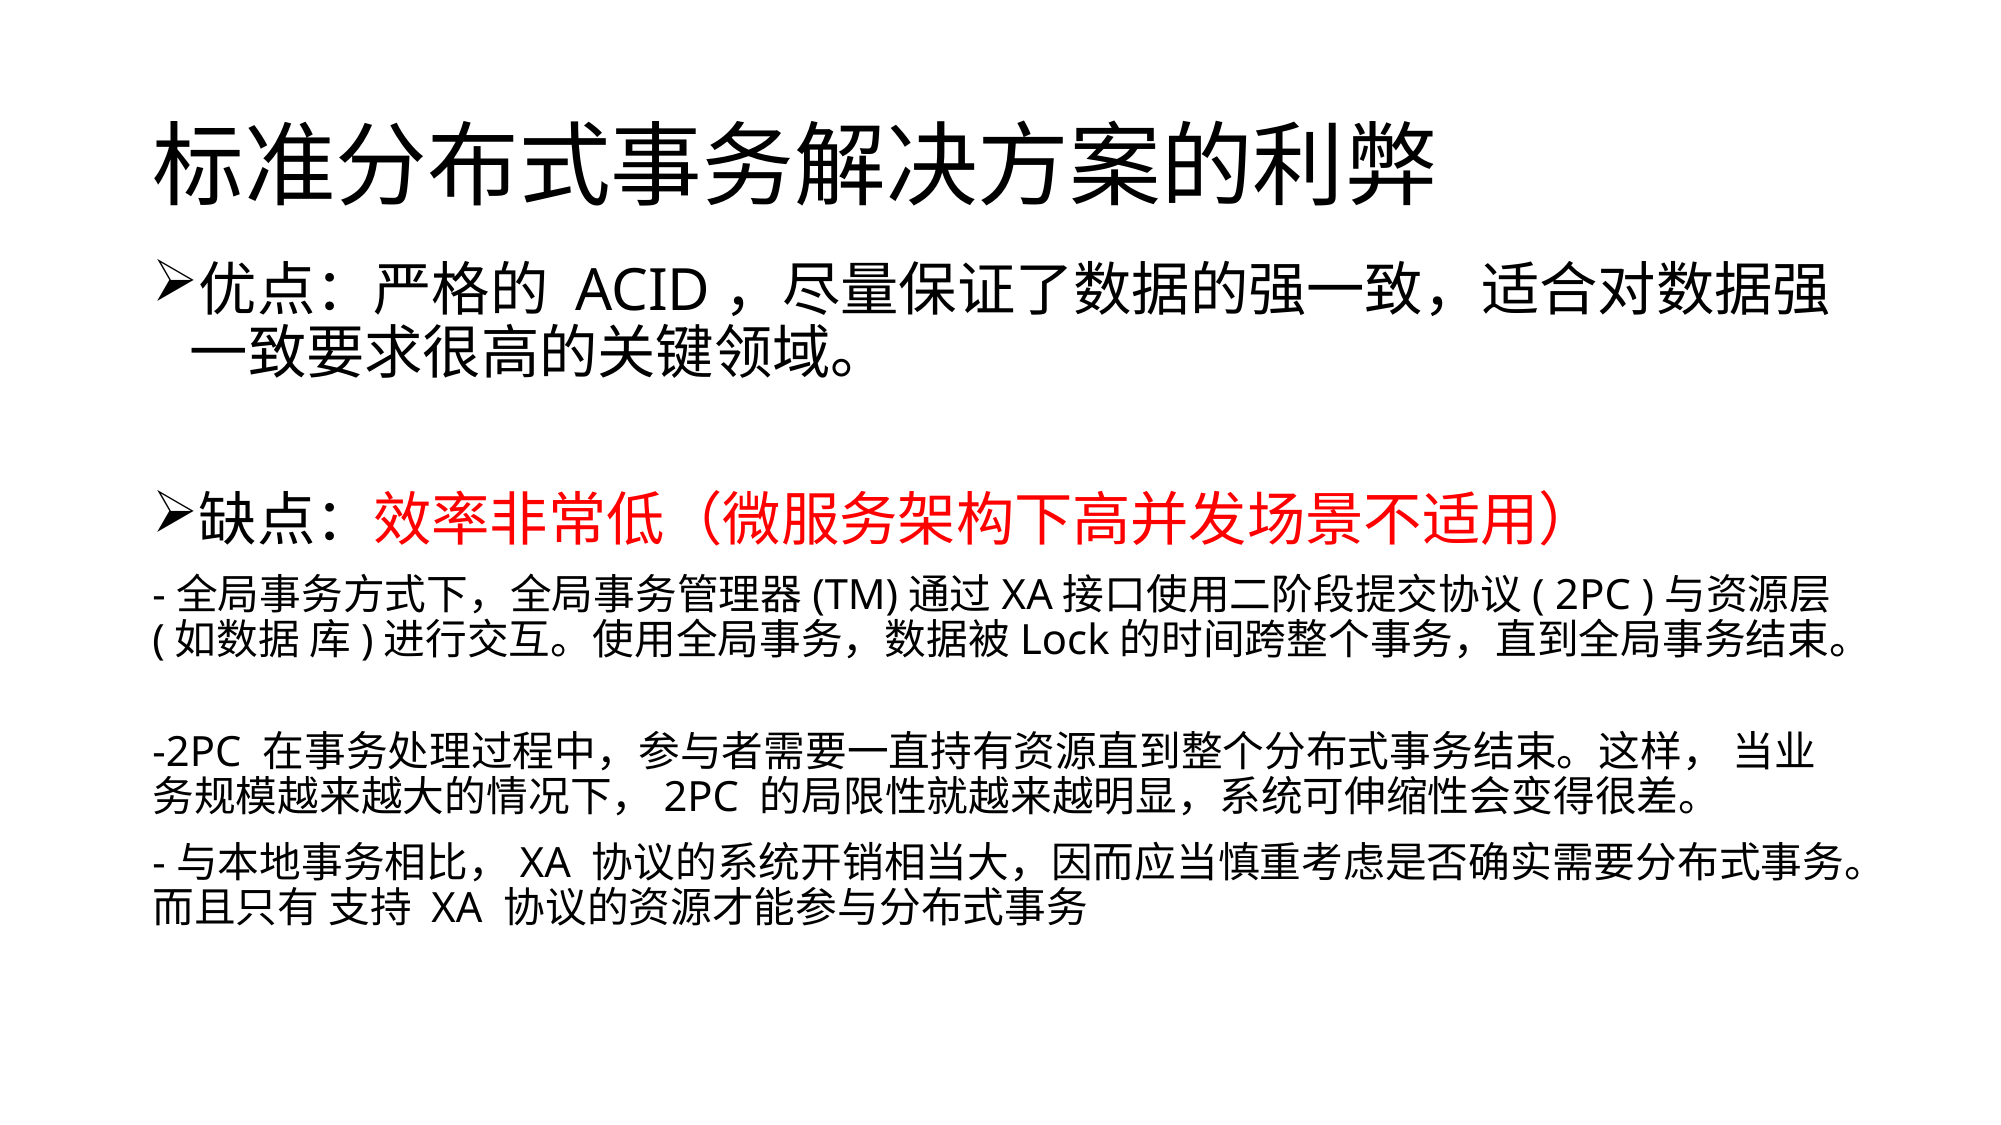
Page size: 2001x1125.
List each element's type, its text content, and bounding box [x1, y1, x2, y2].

list 优点：严格的 ACID，尽量保证了数据的强一致，适合对数据强一致要求很高的关键领域。 缺点：效率非常低（微服务架构下高并发场景不适用） -全局事务方式下，全局事务管理器(TM)通过XA接口使用二阶段提交协议( 2PC )与资源层(如数据 库)进行交互。使用全局事务，数据被Lock的时间跨整个事务，直到全局事务结束。 -2PC 在事务处理过程中，参与者需要一直持有资源直到整个分布式事务结束。这样， 当业务规模越来越大的情况下，2PC 的局限性就越来越明显，系统可伸缩性会变得很差。 -与本地事务相比，XA 协议的系统开销相当大，因而应当慎重考虑是否确实需要分布式事务。而且只有 支持 XA 协议的资源才能参与分布式事务 [137, 252, 1863, 1014]
title 标准分布式事务解决方案的利弊 [137, 59, 1863, 252]
